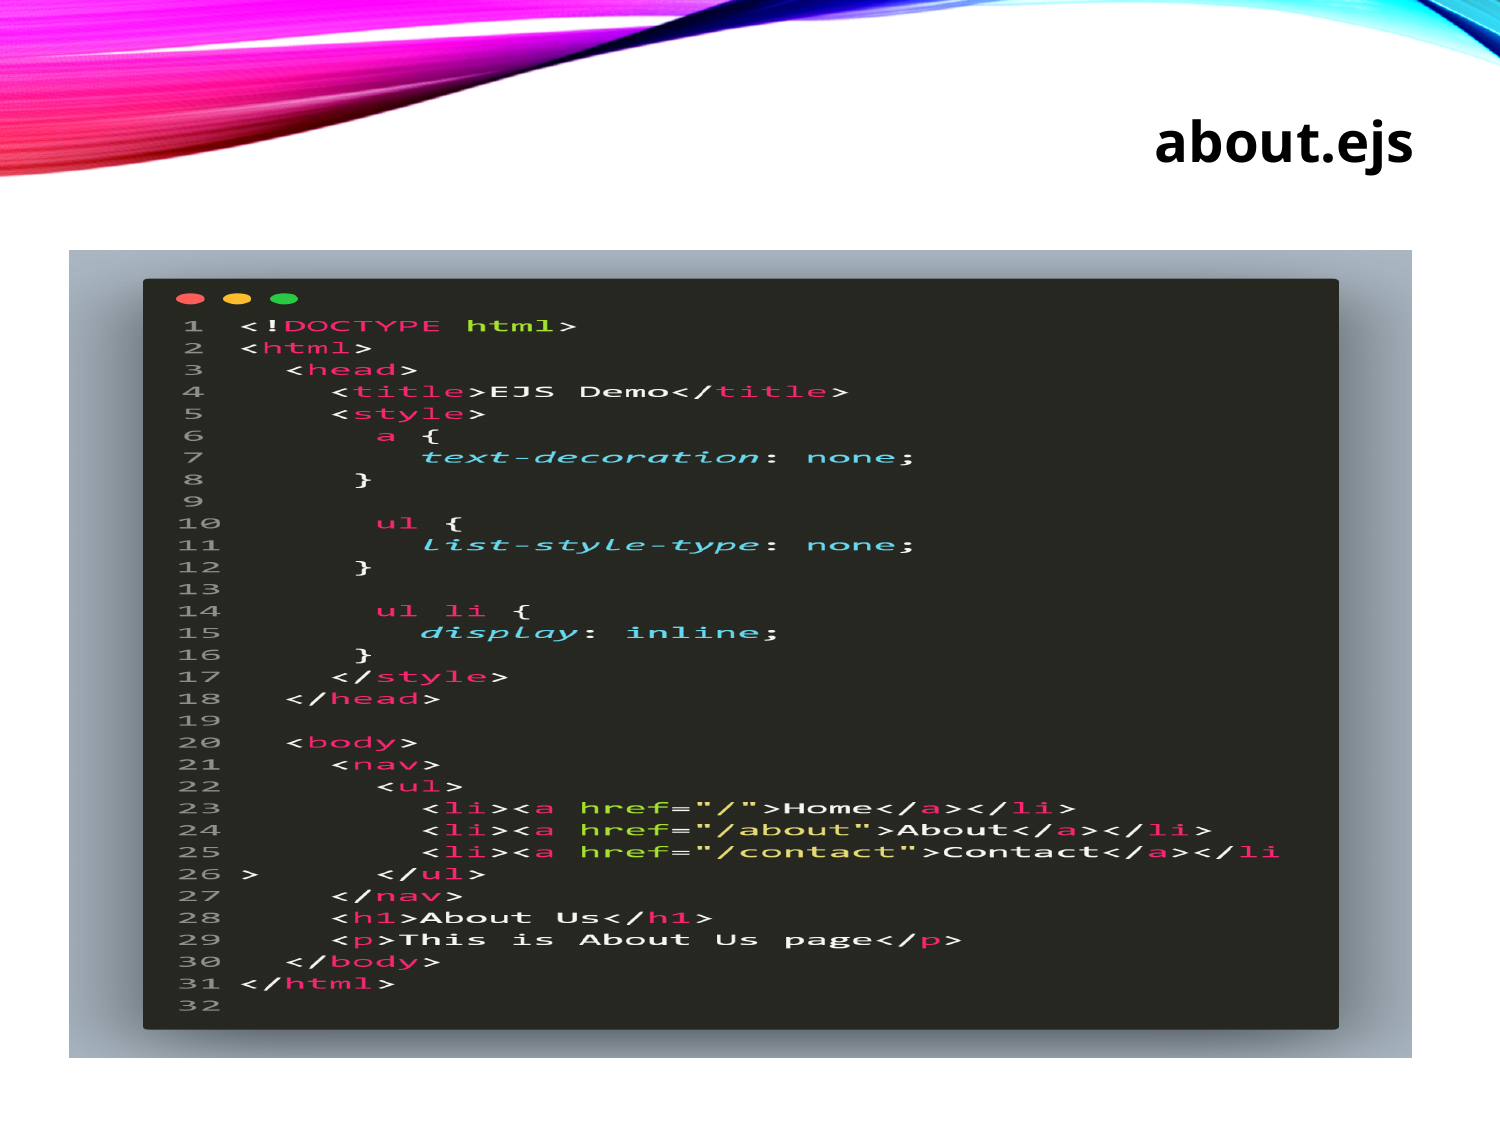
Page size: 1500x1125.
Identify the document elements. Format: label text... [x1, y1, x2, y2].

title about.ejs [383, 38, 1431, 250]
list [29, 250, 1475, 1111]
picture [0, 0, 1500, 178]
picture [69, 250, 1412, 1059]
